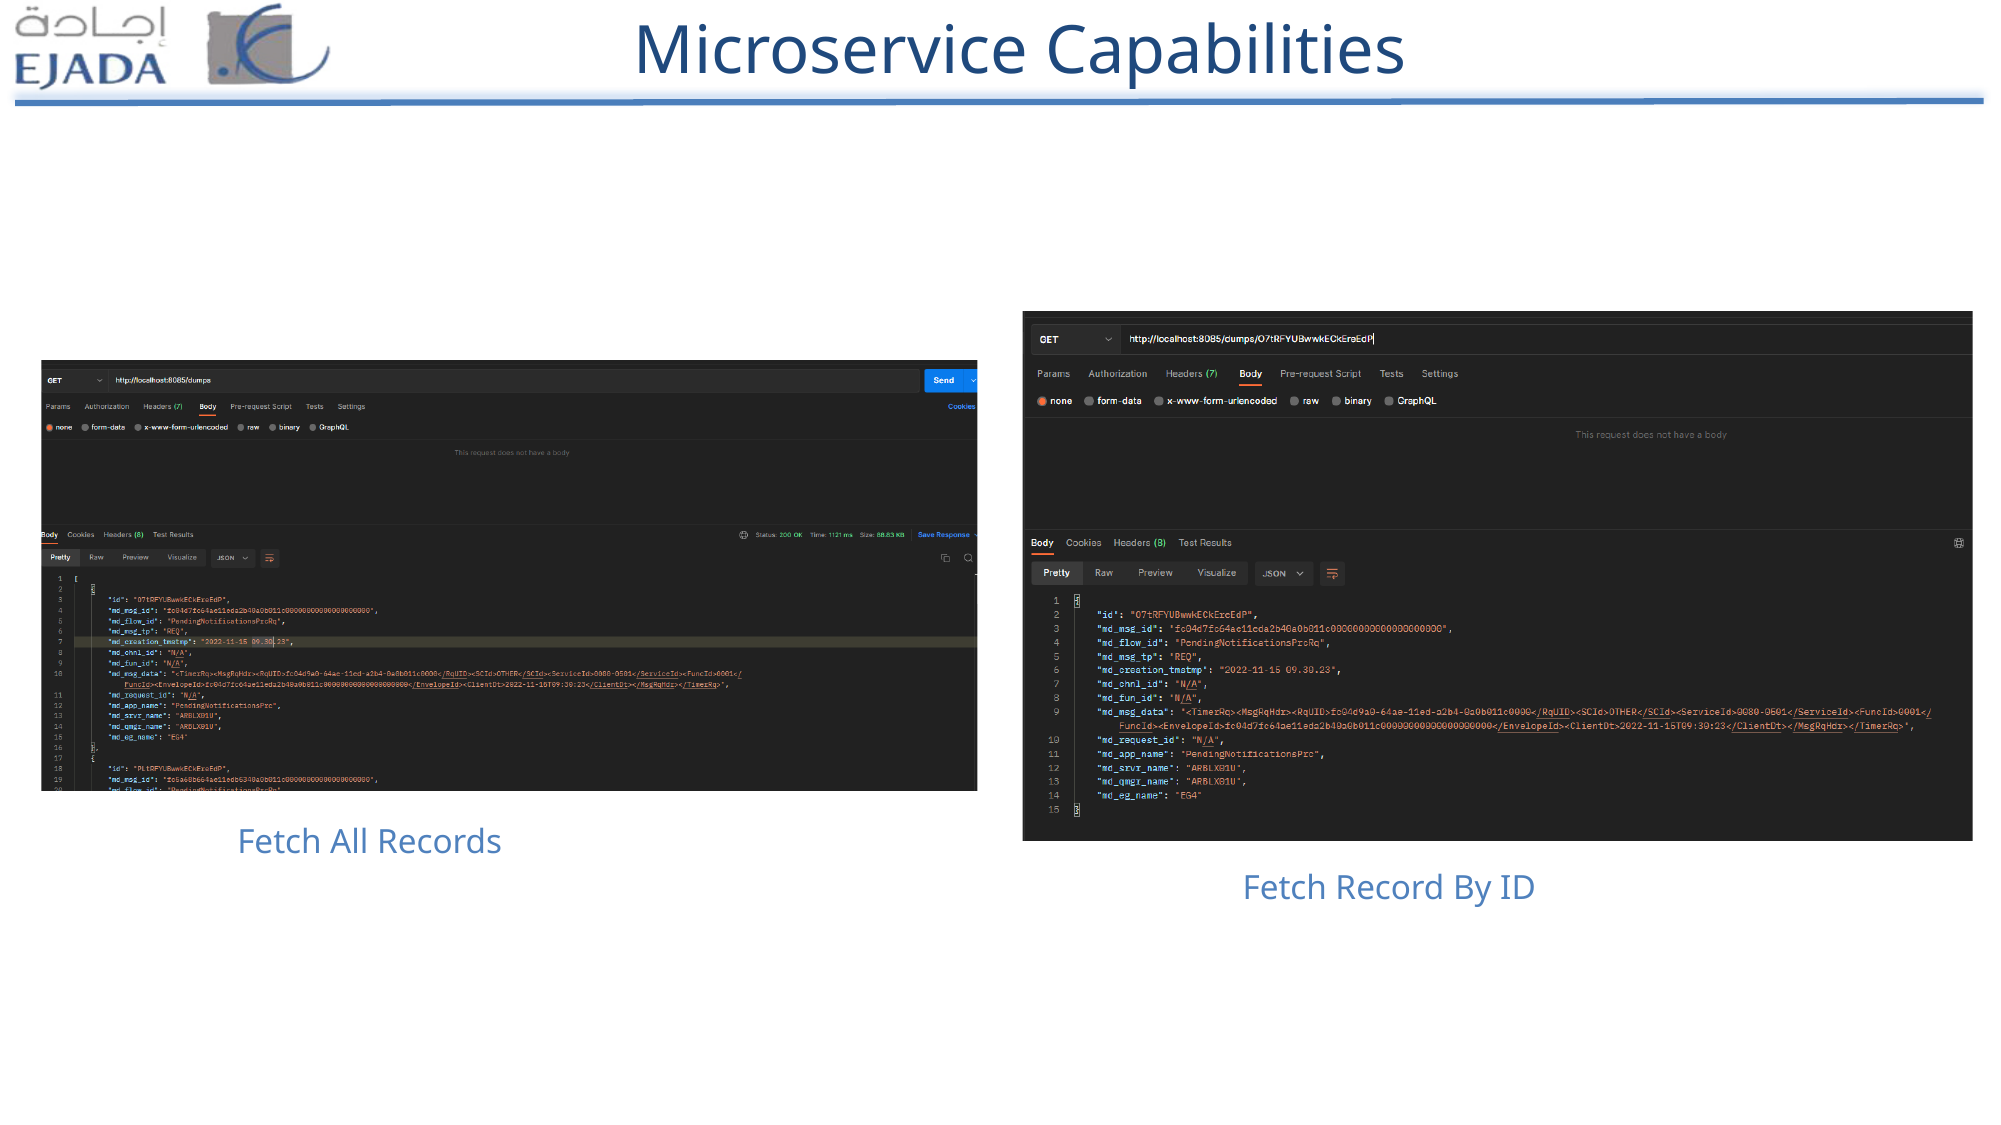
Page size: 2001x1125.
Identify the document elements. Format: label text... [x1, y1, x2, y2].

text_box Fetch Record By ID [1227, 858, 2000, 914]
picture [41, 360, 978, 792]
title Microservice Capabilities [414, 0, 1628, 109]
text_box Fetch All Records [222, 813, 1322, 868]
picture [0, 0, 339, 103]
picture [1022, 311, 1973, 842]
